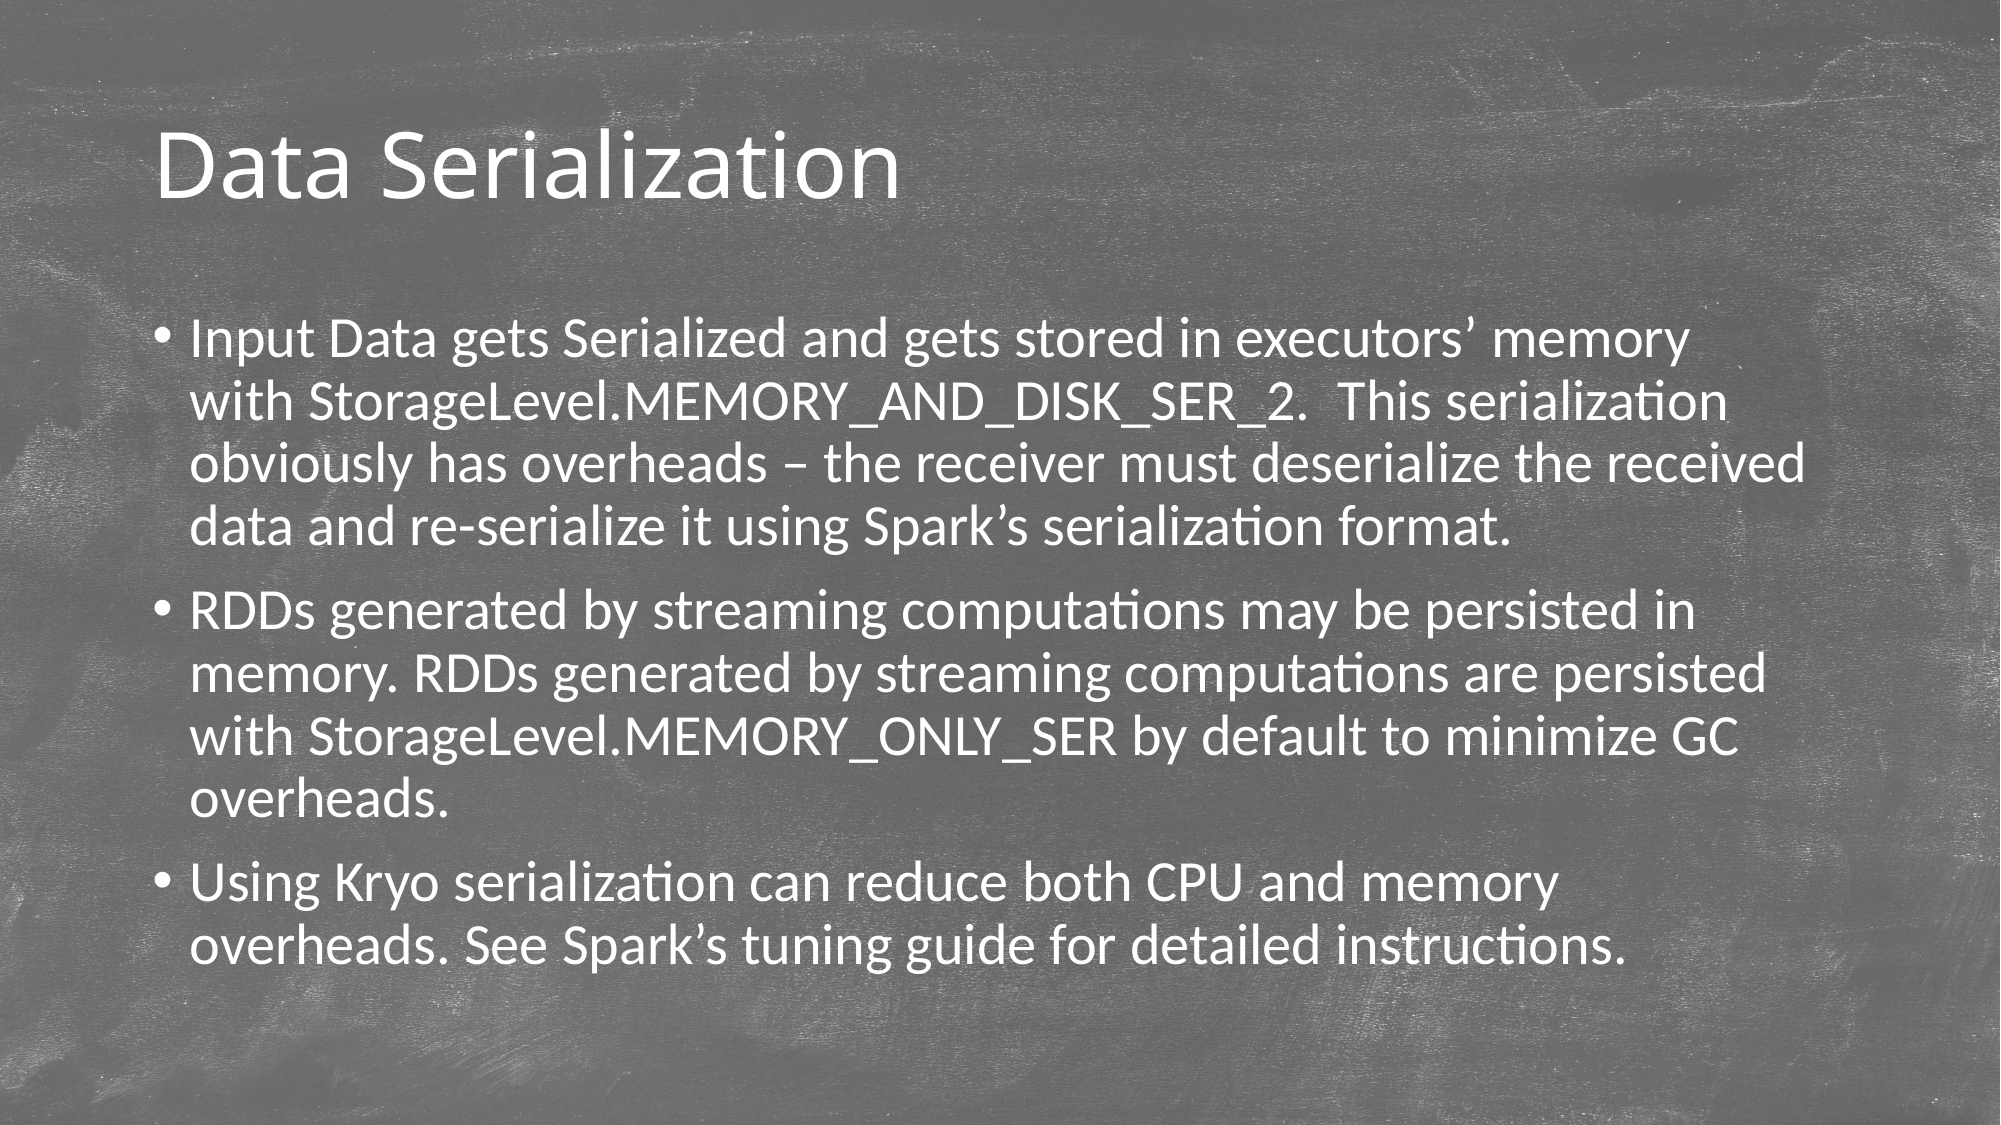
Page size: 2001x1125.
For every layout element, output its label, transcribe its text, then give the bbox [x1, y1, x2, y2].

list Input Data gets Serialized and gets stored in executors’ memory with StorageLevel.MEMORY_AND_DISK_SER_2. This serialization obviously has overheads – the receiver must deserialize the received data and re-serialize it using Spark’s serialization format. RDDs generated by streaming computations may be persisted in memory. RDDs generated by streaming computations are persisted with StorageLevel.MEMORY_ONLY_SER by default to minimize GC overheads. Using Kryo serialization can reduce both CPU and memory overheads. See Spark’s tuning guide for detailed instructions. [137, 299, 1863, 1014]
title Data Serialization [137, 59, 1863, 278]
